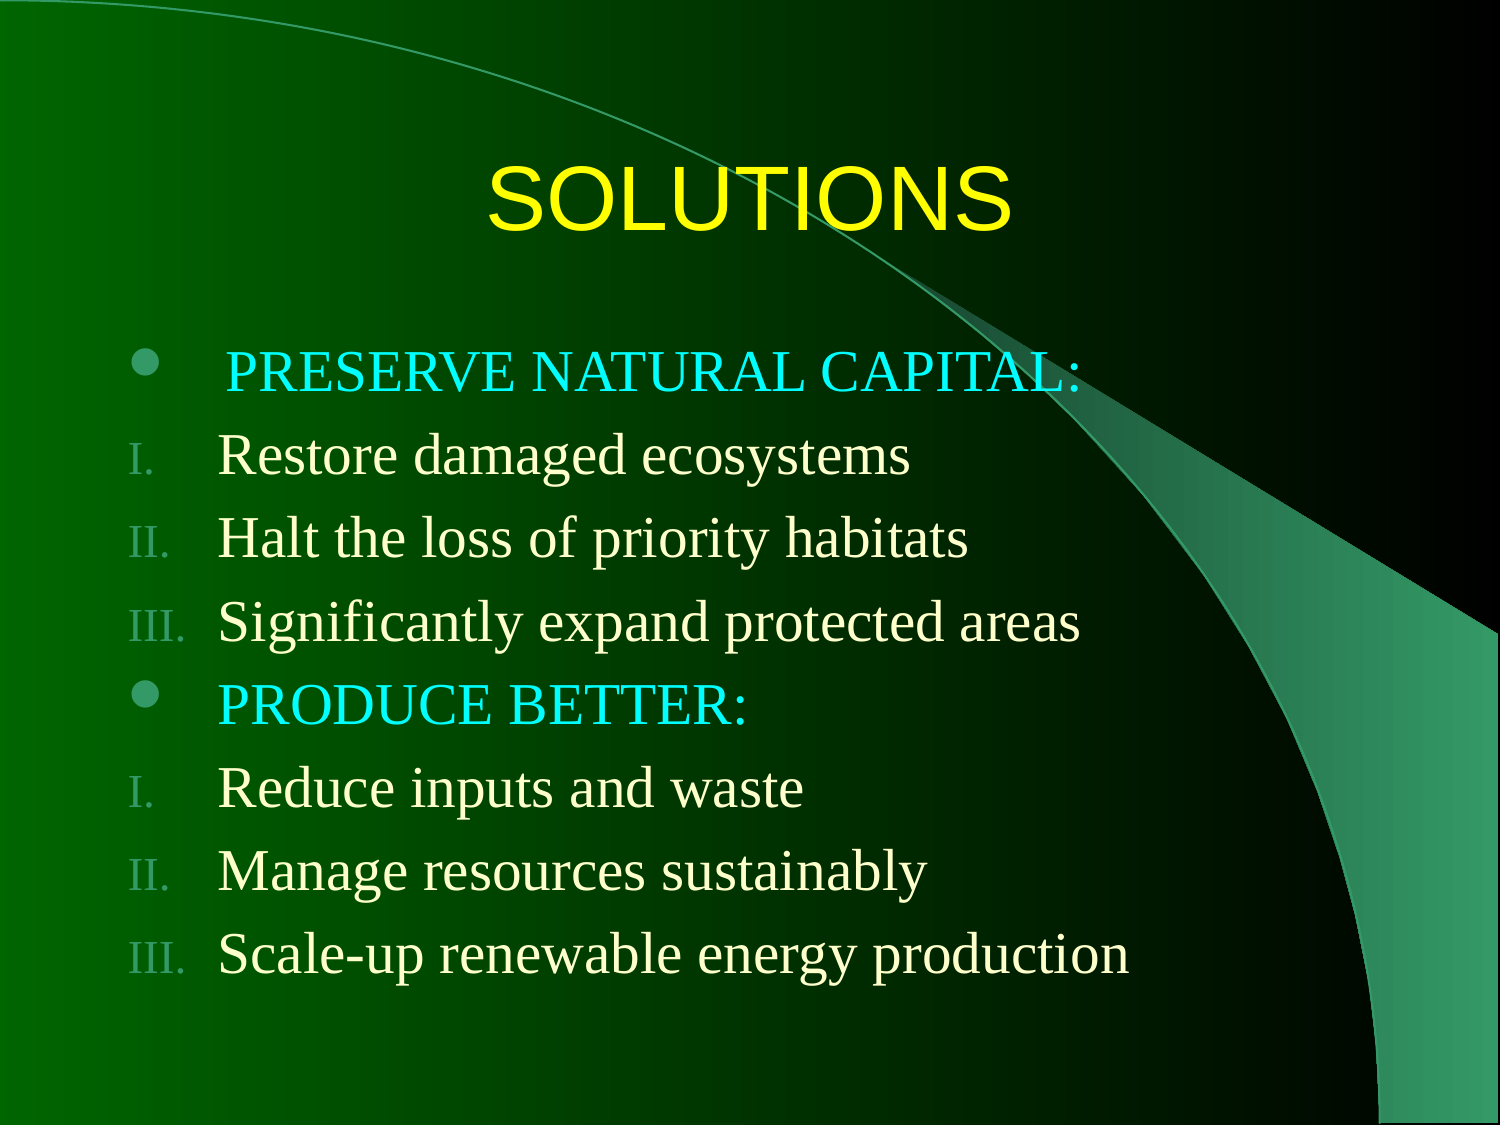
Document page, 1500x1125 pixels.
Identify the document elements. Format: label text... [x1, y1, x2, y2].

list PRESERVE NATURAL CAPITAL: Restore damaged ecosystems Halt the loss of priority habitats Significantly expand protected areas PRODUCE BETTER: Reduce inputs and waste Manage resources sustainably Scale-up renewable energy production [112, 324, 1388, 1001]
title SOLUTIONS [112, 99, 1388, 288]
